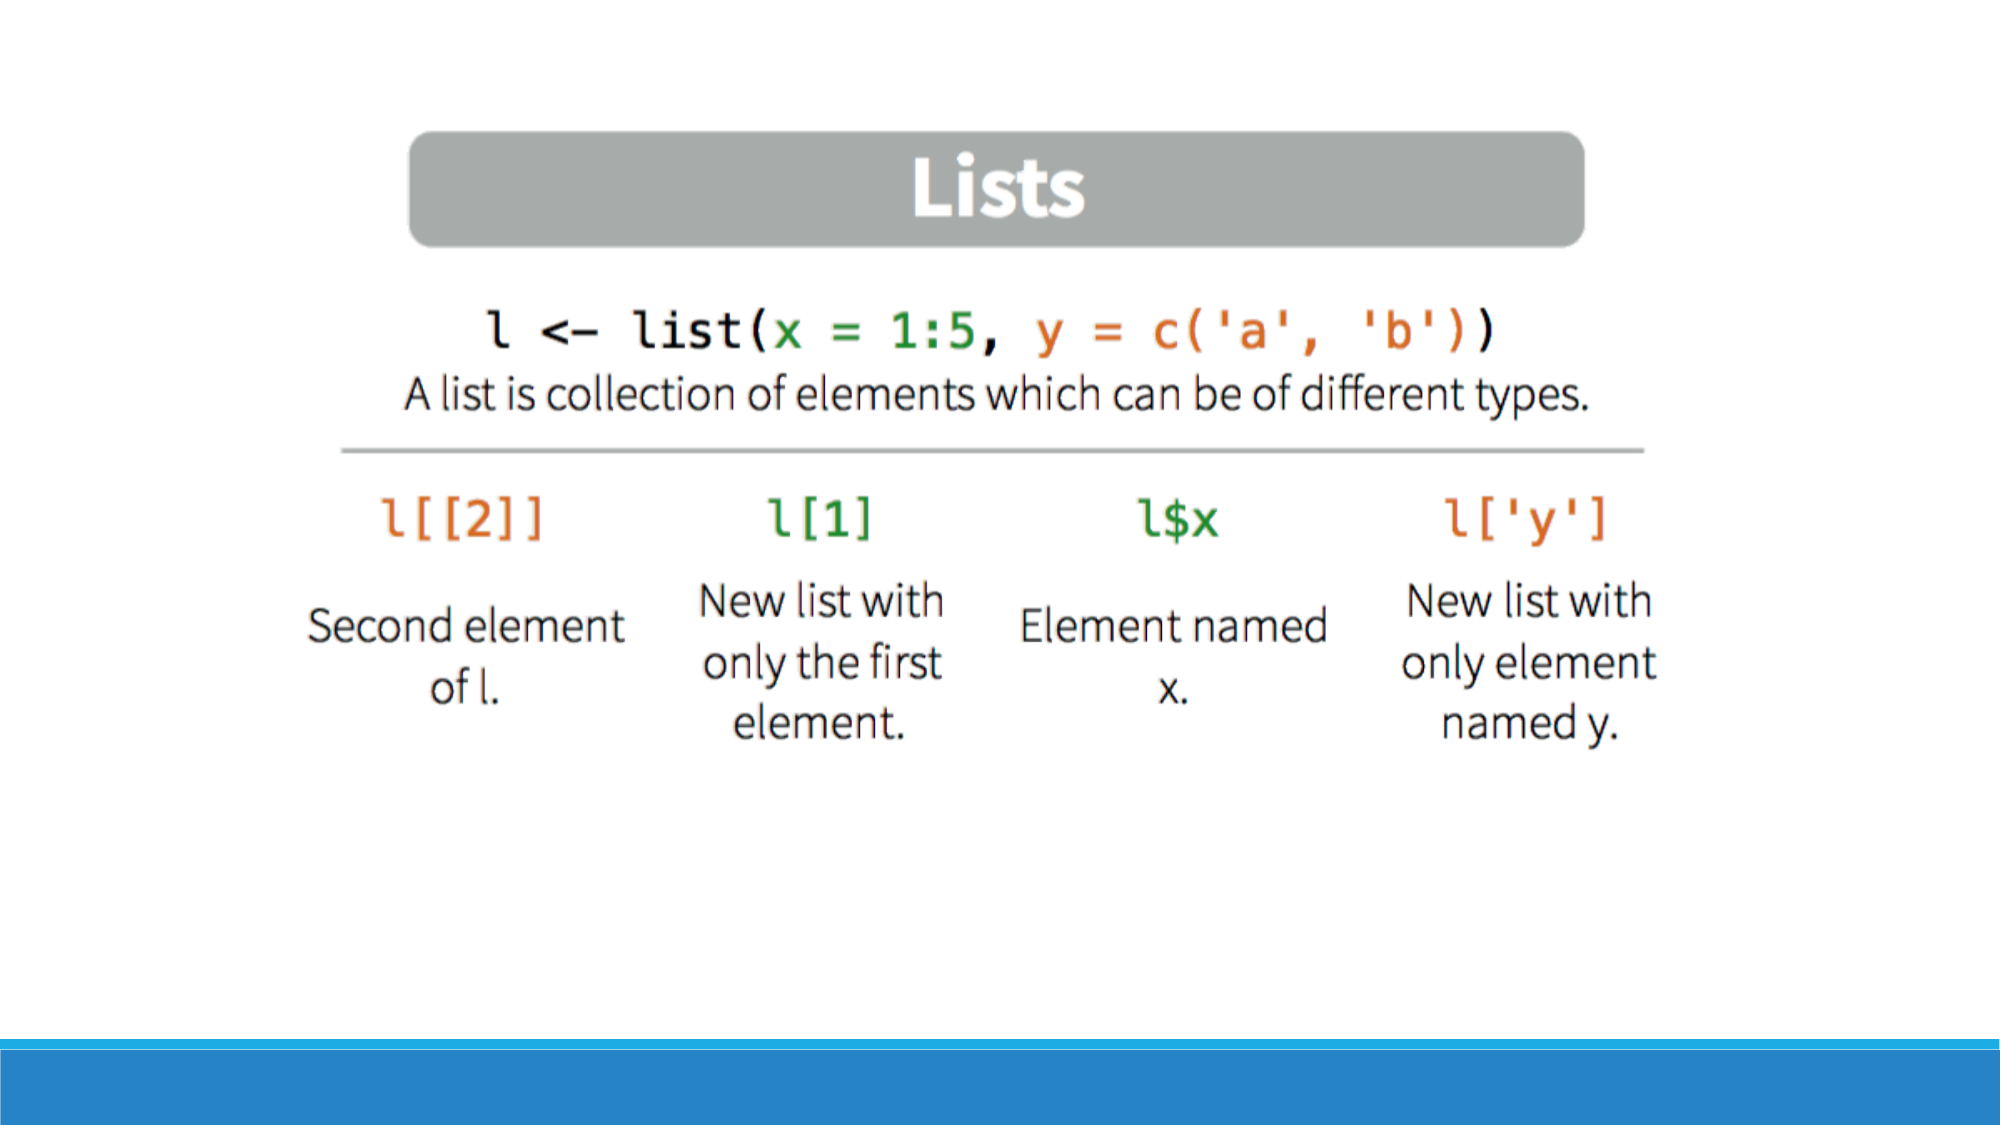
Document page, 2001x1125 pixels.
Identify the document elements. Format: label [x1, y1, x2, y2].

picture [249, 108, 1750, 792]
